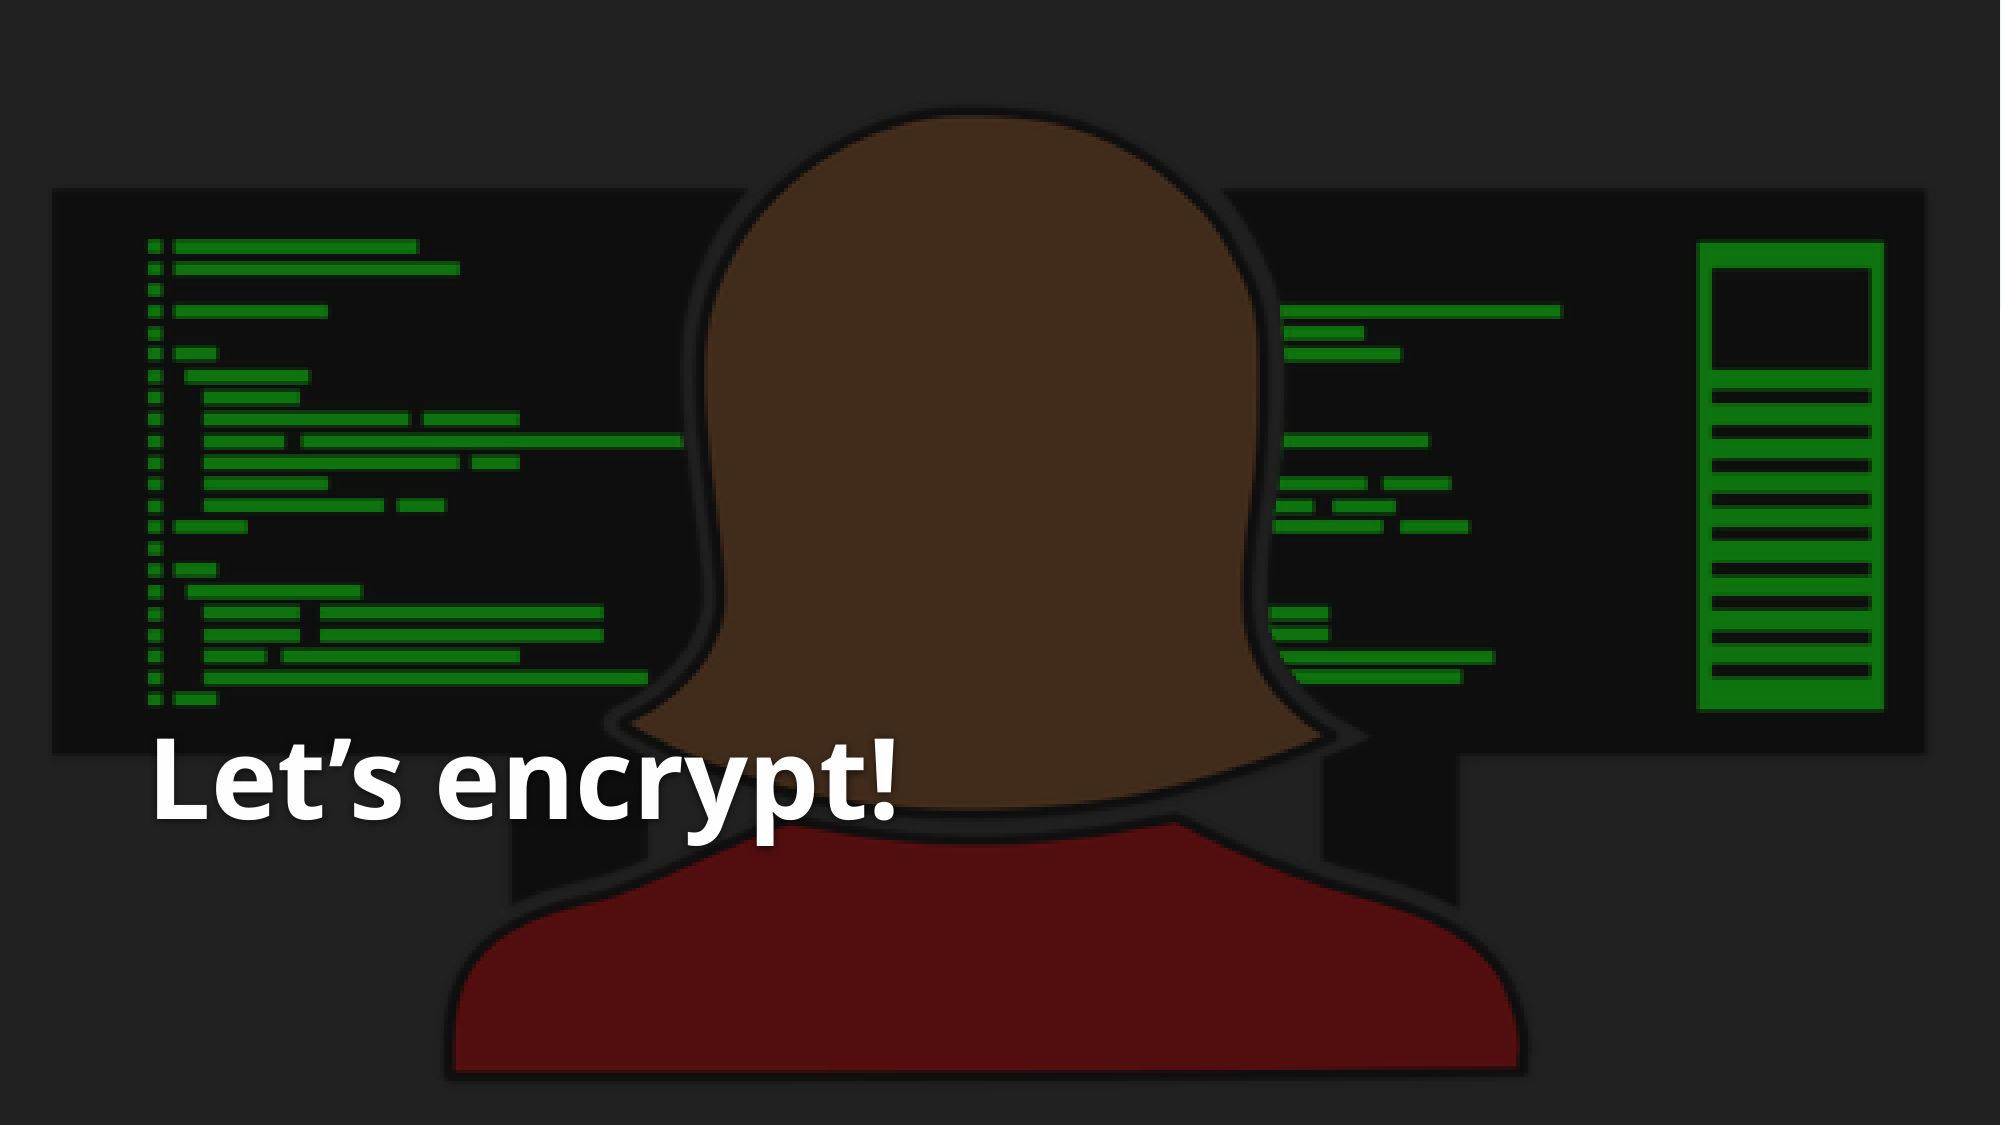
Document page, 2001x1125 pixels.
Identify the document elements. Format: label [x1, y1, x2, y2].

list [0, 0, 2000, 1125]
